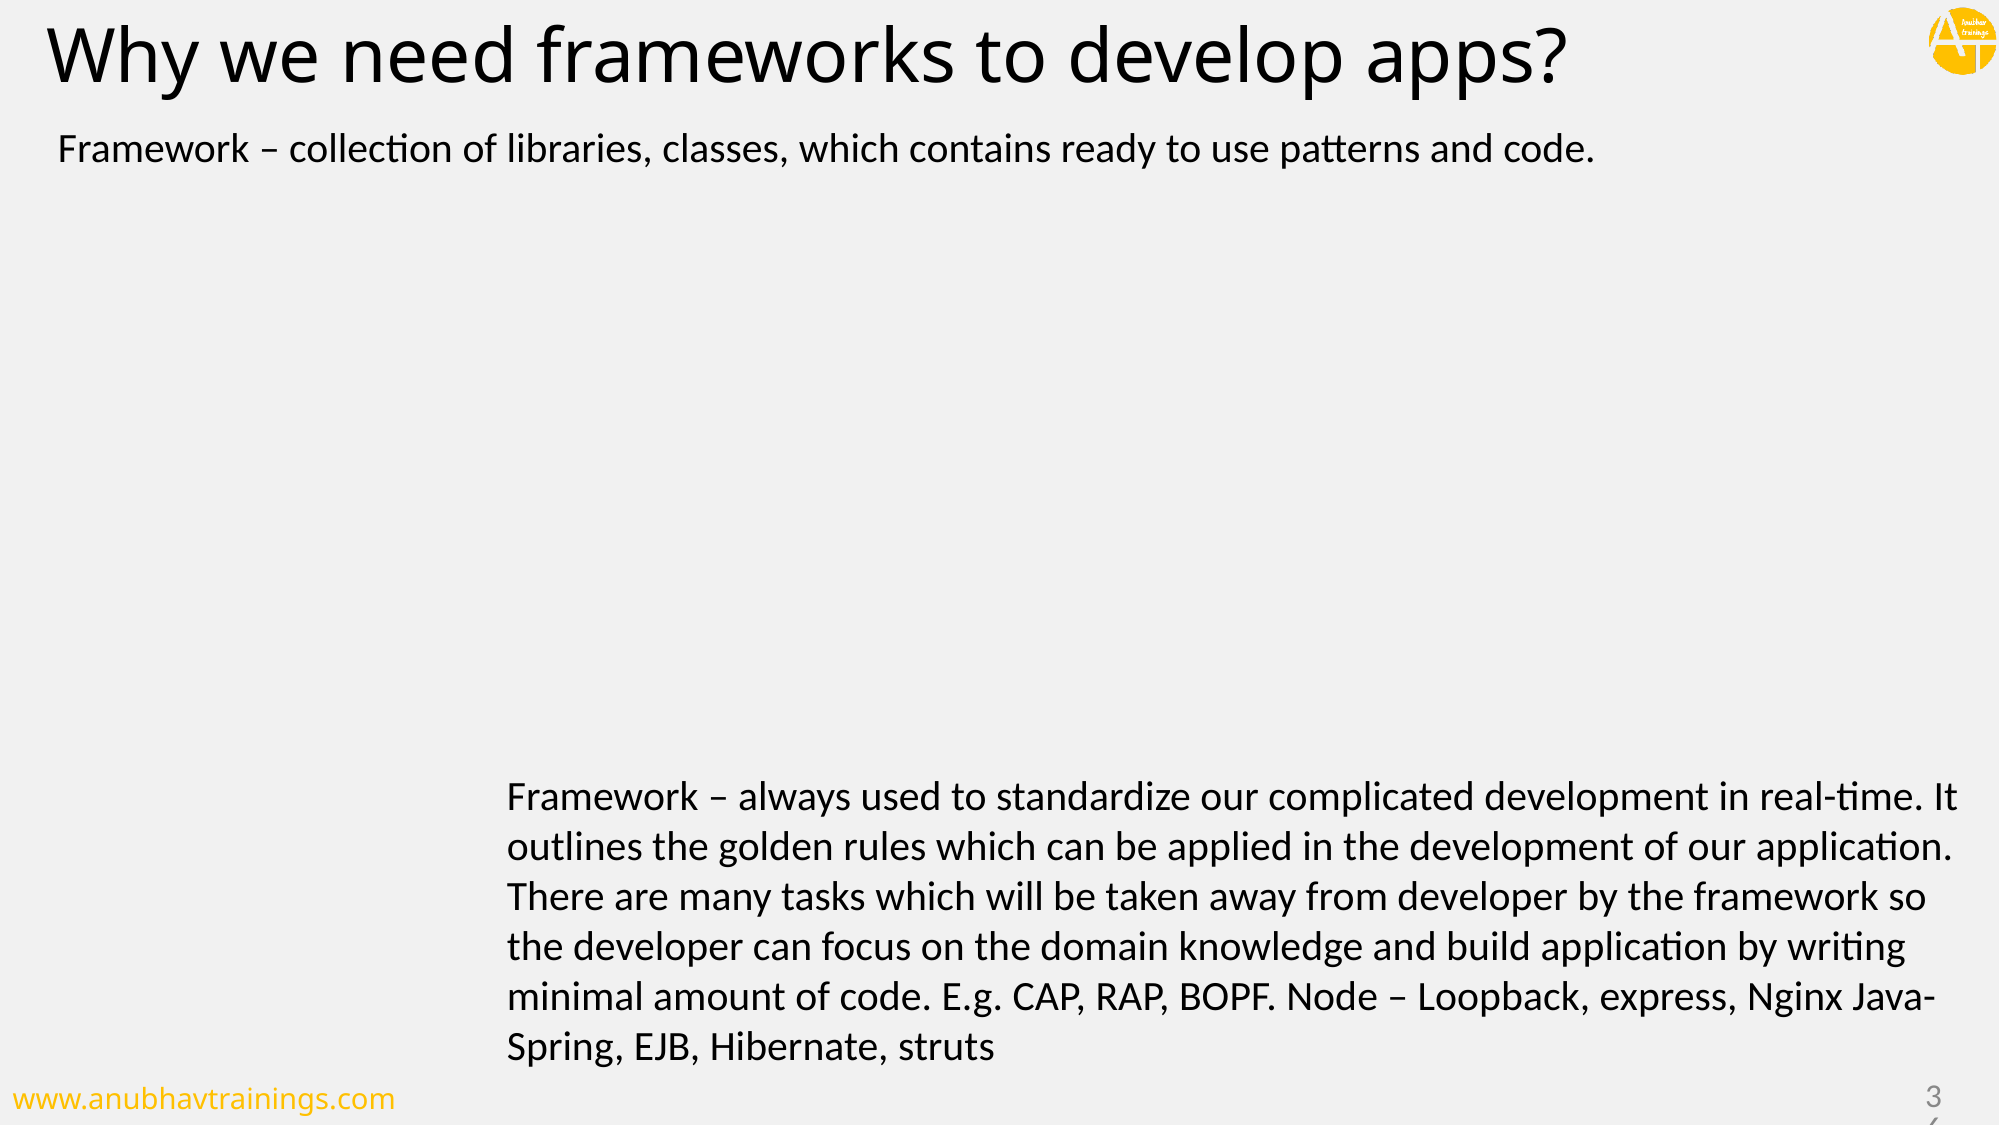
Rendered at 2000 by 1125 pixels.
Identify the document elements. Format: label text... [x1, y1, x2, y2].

text_box Why we need frameworks to develop apps? [31, 0, 1874, 105]
text_box Framework – collection of libraries, classes, which contains ready to use patterns and code. [42, 113, 1981, 179]
text_box Framework – always used to standardize our complicated development in real-time. It outlines the golden rules which can be applied in the development of our application. There are many tasks which will be taken away from developer by the framework so the developer can focus on the domain knowledge and build application by writing minimal amount of code. E.g. CAP, RAP, BOPF. Node – Loopback, express, Nginx Java- Spring, EJB, Hibernate, struts [491, 761, 1980, 1077]
text_box www.anubhavtrainings.com [0, 1072, 425, 1123]
picture [1922, 3, 2000, 80]
slide_number 36 [1909, 1082, 1946, 1106]
